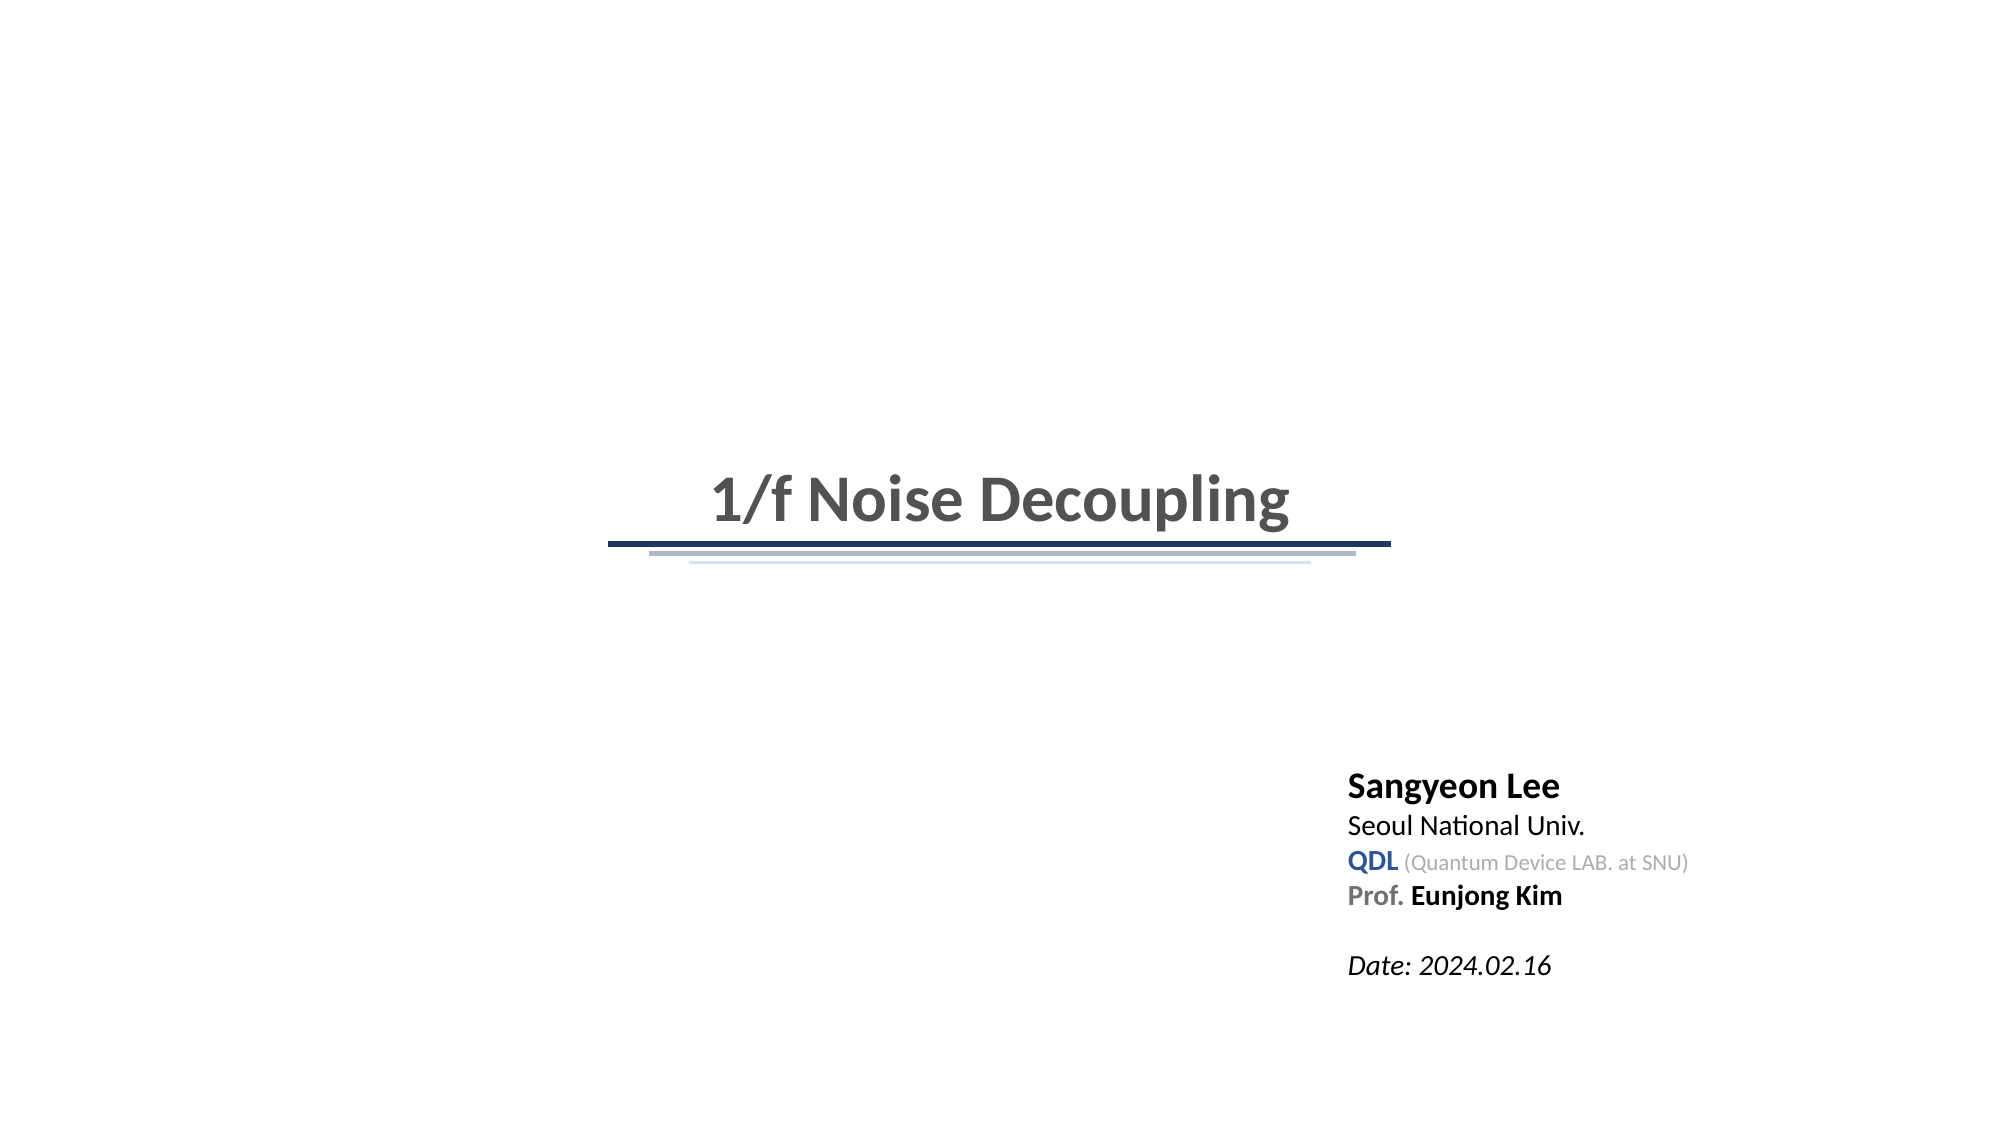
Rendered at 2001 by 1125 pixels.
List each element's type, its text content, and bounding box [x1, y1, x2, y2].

text_box Sangyeon Lee Seoul National Univ. QDL (Quantum Device LAB. at SNU) Prof. Eunjong Kim Date: 2024.02.16 [1332, 663, 1882, 989]
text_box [608, 543, 1392, 563]
text_box 1/f Noise Decoupling [334, 367, 1666, 543]
